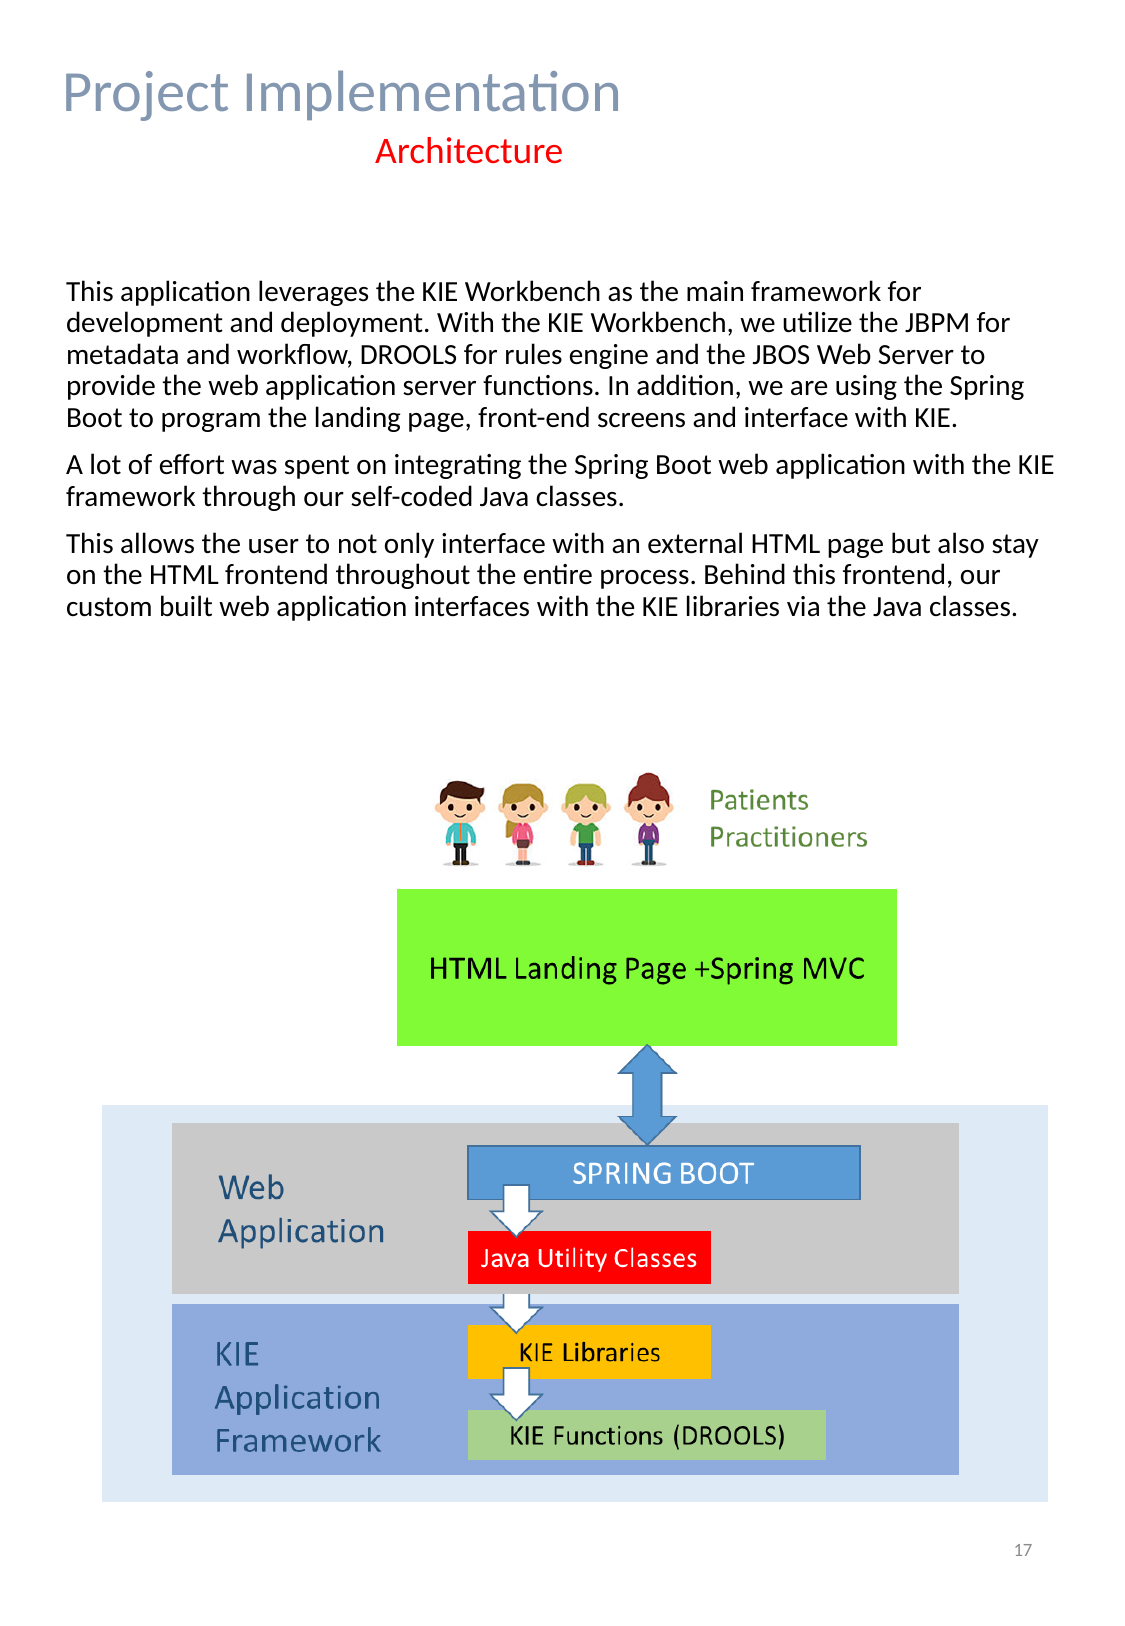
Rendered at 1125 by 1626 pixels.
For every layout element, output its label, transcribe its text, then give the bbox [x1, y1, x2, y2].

picture [102, 769, 1048, 1502]
text_box Project Implementation [47, 46, 961, 131]
text_box Architecture [360, 119, 935, 179]
slide_number 17 [794, 1506, 1048, 1593]
list This application leverages the KIE Workbench as the main framework for development and deployment. With the KIE Workbench, we utilize the JBPM for metadata and workflow, DROOLS for rules engine and the JBOS Web Server to provide the web application server functions. In addition, we are using the Spring Boot to program the landing page, front-end screens and interface with KIE. A lot of effort was spent on integrating the Spring Boot web application with the KIE framework through our self-coded Java classes. This allows the user to not only interface with an external HTML page but also stay on the HTML frontend throughout the entire process. Behind this frontend, our custom built web application interfaces with the KIE libraries via the Java classes. [51, 268, 1091, 698]
